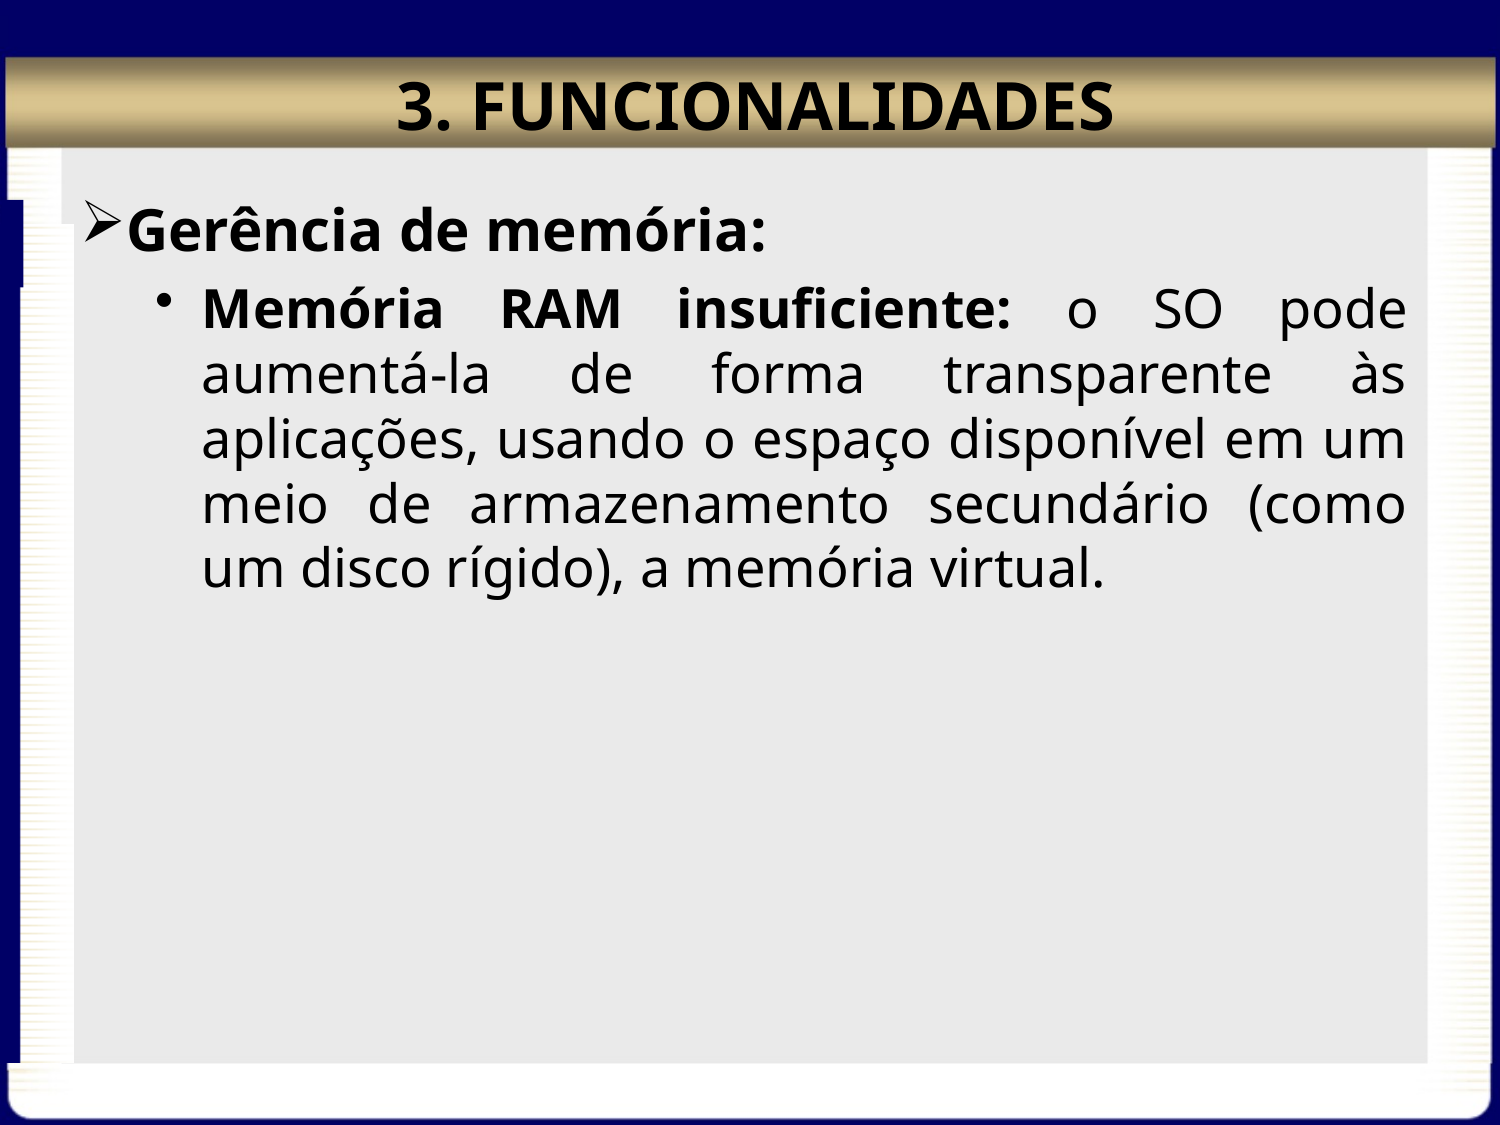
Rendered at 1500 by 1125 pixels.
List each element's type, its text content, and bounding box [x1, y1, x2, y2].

list Gerência de memória: Memória RAM insuficiente: o SO pode aumentá-la de forma transparente às aplicações, usando o espaço disponível em um meio de armazenamento secundário (como um disco rígido), a memória virtual. [64, 149, 1424, 1071]
picture [0, 0, 1500, 1125]
title 3. FUNCIONALIDADES [100, 66, 1412, 142]
